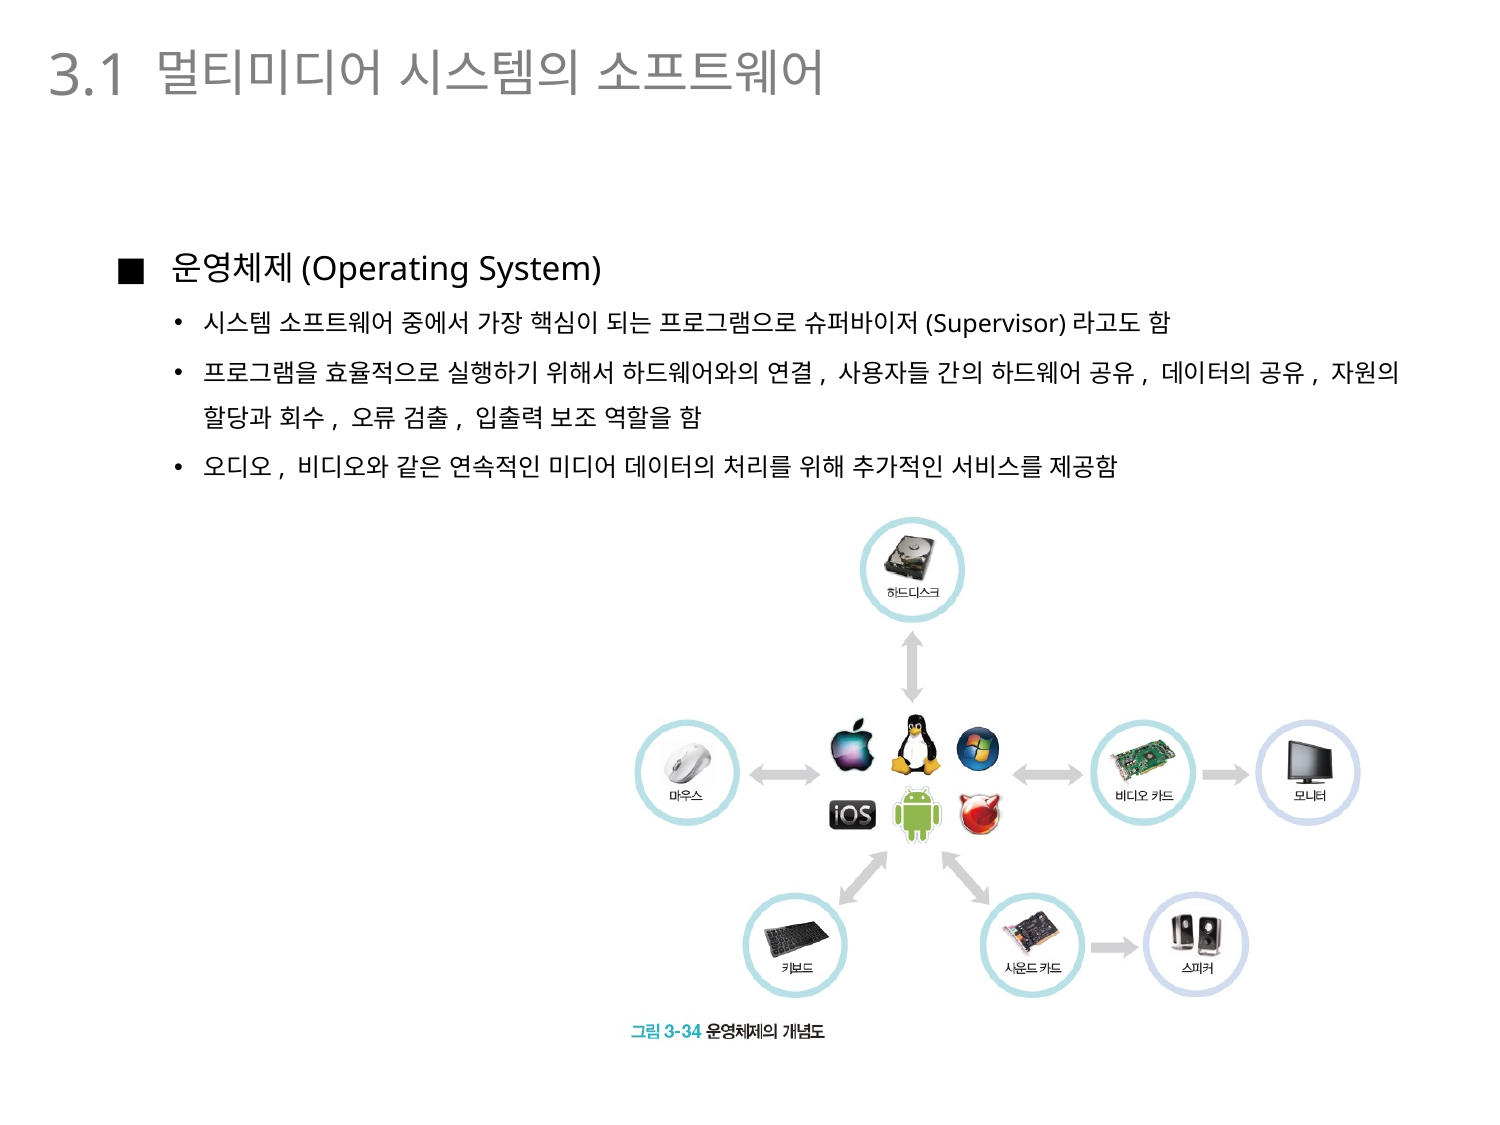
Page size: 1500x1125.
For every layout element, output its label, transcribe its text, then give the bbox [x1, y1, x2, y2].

list 운영체제(Operating System) 시스템 소프트웨어 중에서 가장 핵심이 되는 프로그램으로 슈퍼바이저(Supervisor)라고도 함 프로그램을 효율적으로 실행하기 위해서 하드웨어와의 연결, 사용자들 간의 하드웨어 공유, 데이터의 공유, 자원의 할당과 회수, 오류 검출, 입출력 보조 역할을 함 오디오, 비디오와 같은 연속적인 미디어 데이터의 처리를 위해 추가적인 서비스를 제공함 [100, 219, 1424, 988]
text_box 3.1 [41, 44, 184, 130]
text_box 멀티미디어 시스템의 소프트웨어 [147, 41, 1235, 127]
picture [619, 512, 1377, 1048]
